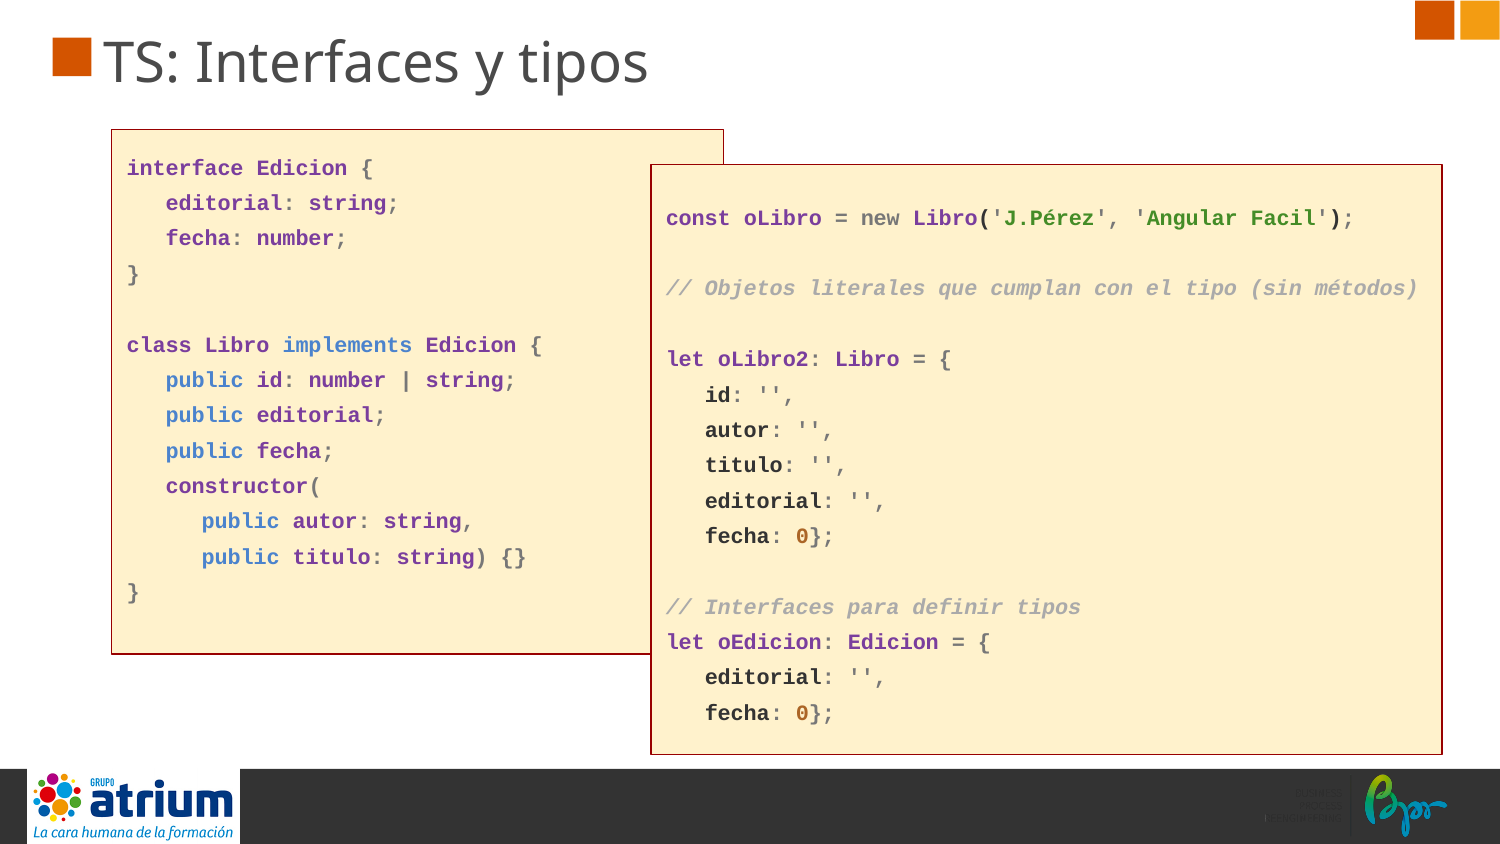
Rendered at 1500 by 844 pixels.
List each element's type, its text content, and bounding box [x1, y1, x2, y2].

text_box interface Edicion { editorial: string; fecha: number; } class Libro implements Edicion { public id: number | string; public editorial; public fecha; constructor( public autor: string, public titulo: string) {} } [111, 129, 724, 654]
title TS: Interfaces y tipos [94, 17, 1381, 107]
picture [27, 768, 240, 844]
text_box const oLibro = new Libro('J.Pérez', 'Angular Facil'); // Objetos literales que cumplan con el tipo (sin métodos) let oLibro2: Libro = { id: '', autor: '', titulo: '', editorial: '', fecha: 0}; // Interfaces para definir tipos let oEdicion: Edicion = { editorial: '', fecha: 0}; [650, 164, 1442, 755]
picture [1257, 769, 1455, 843]
